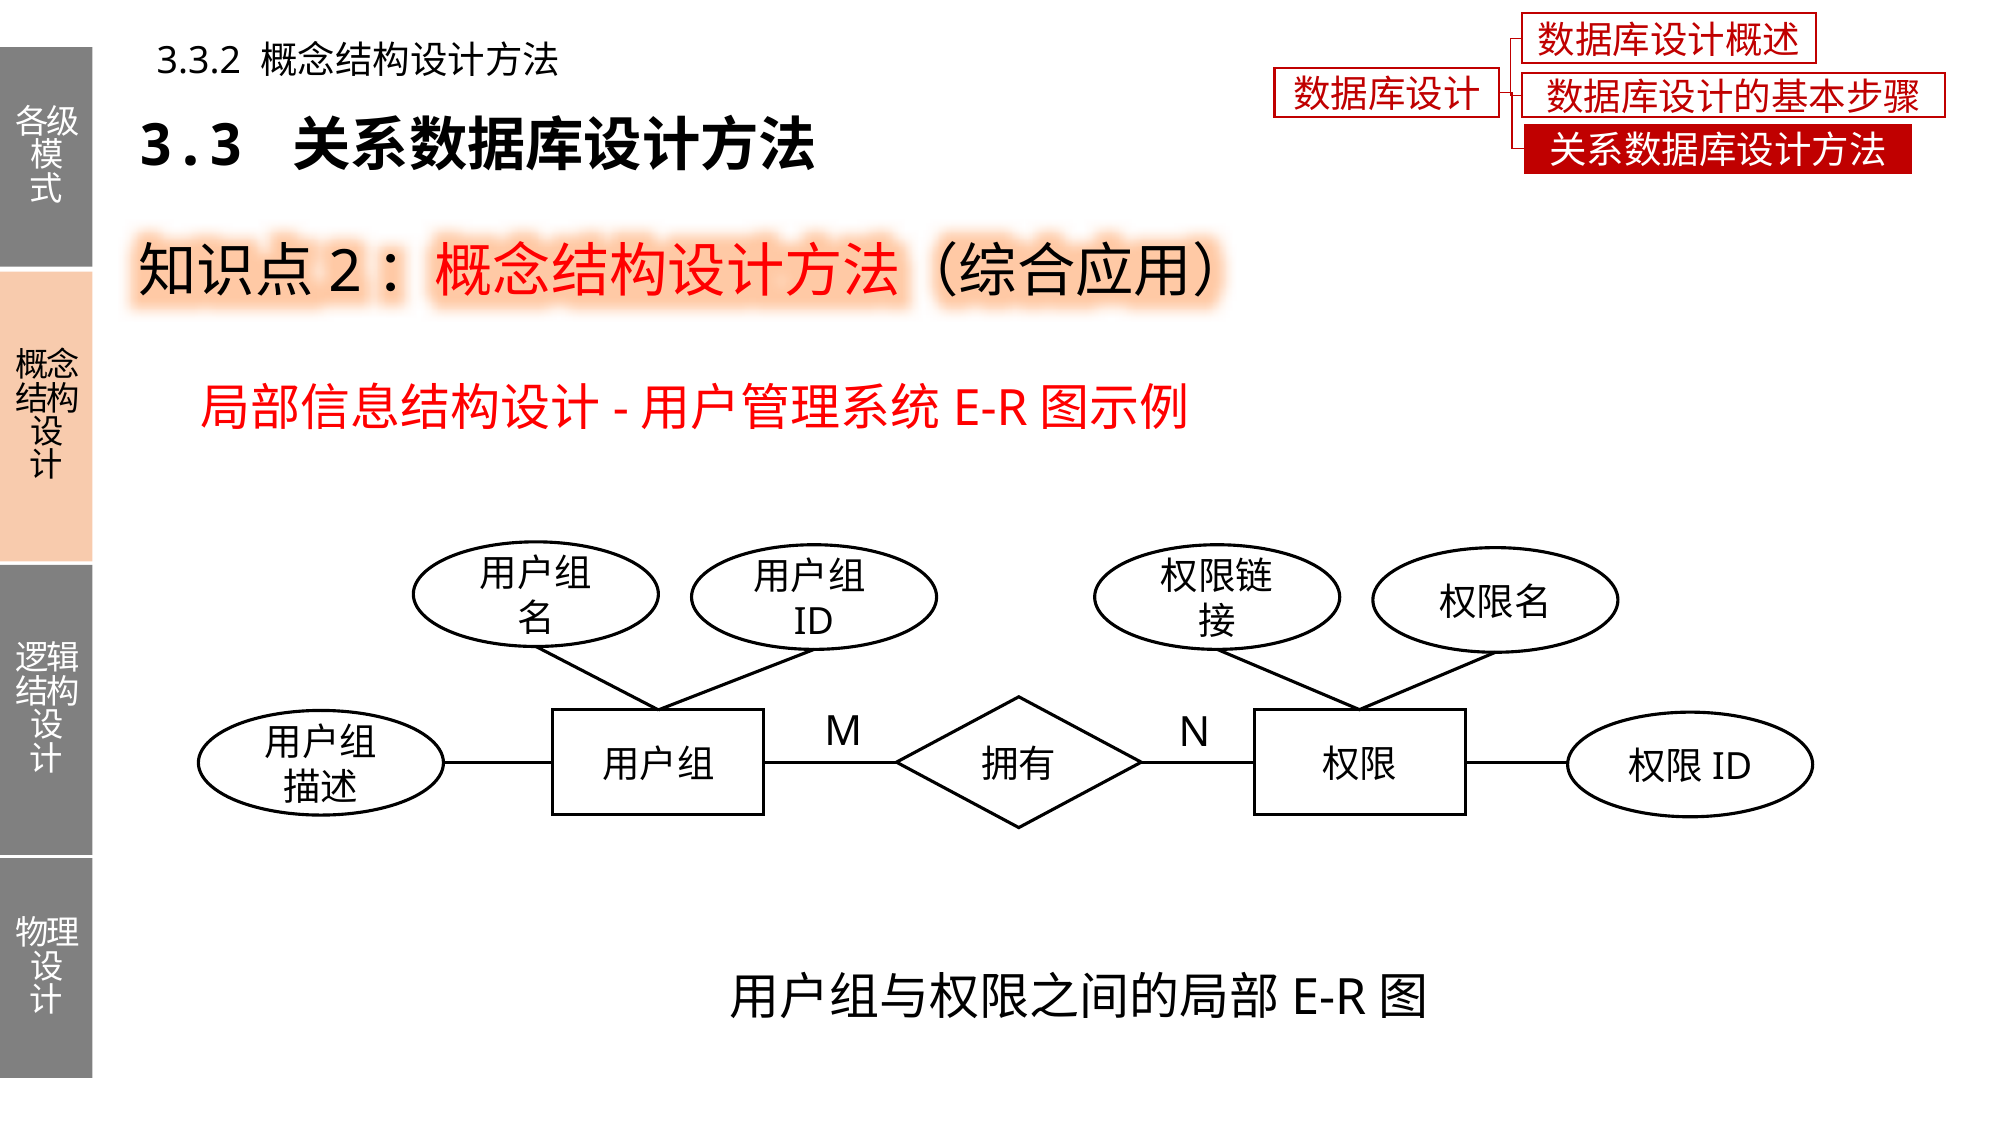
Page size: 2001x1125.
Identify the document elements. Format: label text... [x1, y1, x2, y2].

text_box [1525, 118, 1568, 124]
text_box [1499, 92, 1525, 149]
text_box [1499, 38, 1523, 92]
text_box 数据库设计概述 [1521, 12, 1817, 64]
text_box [0, 46, 93, 1078]
text_box 1：N联系 [114, 166, 1954, 339]
text_box 数据库设计的基本步骤 [1523, 72, 1946, 118]
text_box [198, 541, 1813, 828]
text_box 3.3.2 概念结构设计方法 [141, 28, 575, 89]
text_box 数据库设计 [1273, 67, 1499, 118]
text_box 关系数据库设计方法 [1524, 124, 1912, 174]
text_box 3.3 关系数据库设计方法 [120, 97, 1524, 151]
text_box 局部信息结构设计-用户管理系统E-R图示例 [186, 350, 1827, 443]
text_box 用户组与权限之间的局部E-R图 [639, 939, 1519, 1032]
text_box 知识点2：概念结构设计方法（综合应用） [120, 172, 1945, 329]
text_box 4、下表是（ B ）。 单选题 A:数据元素表 B:数据分类表 C:任务分类表 D:数据操作特征表 [118, 170, 1949, 335]
